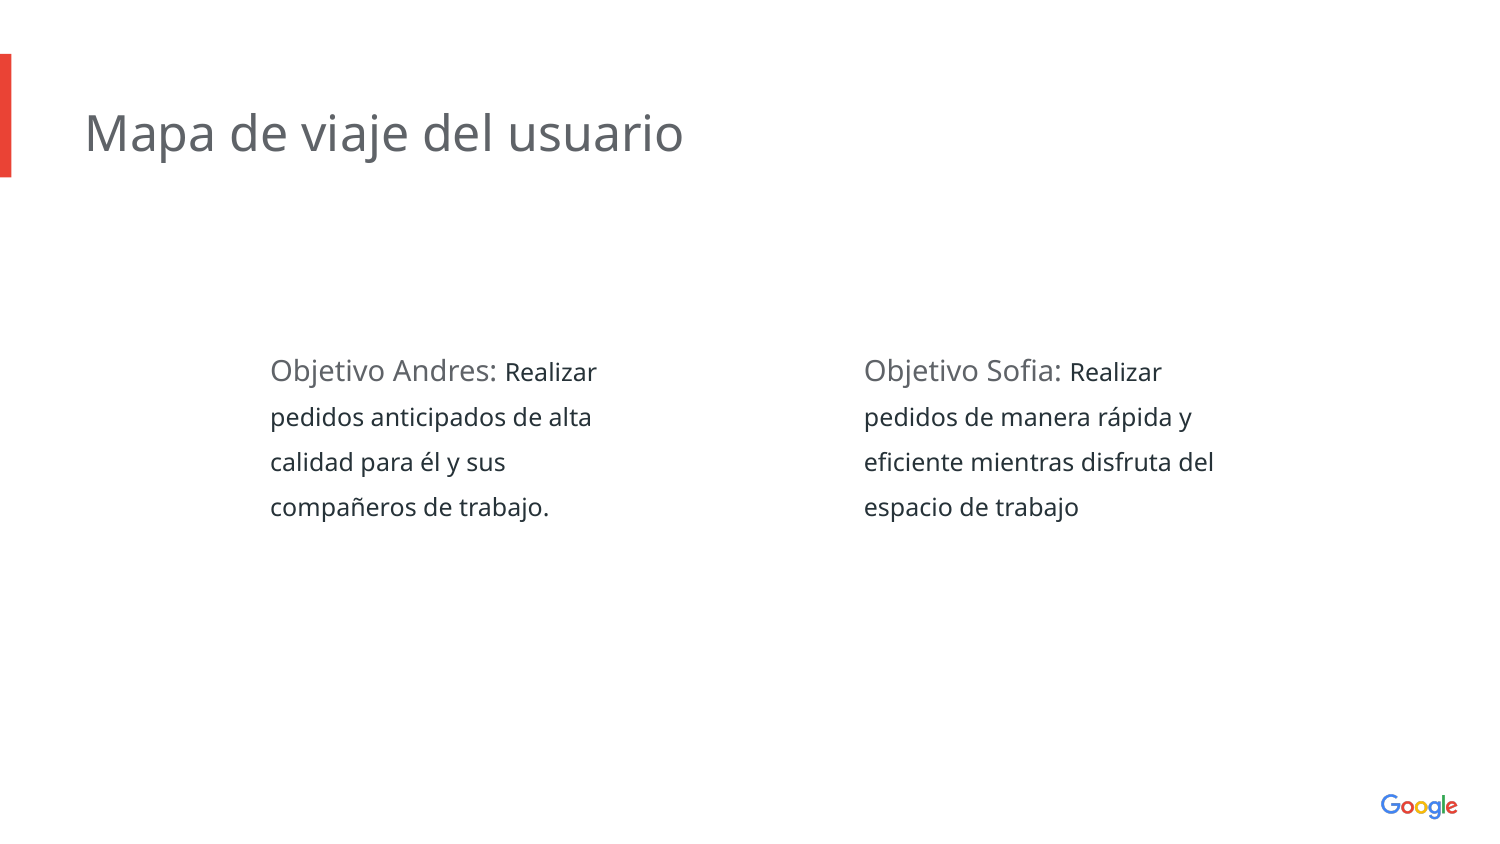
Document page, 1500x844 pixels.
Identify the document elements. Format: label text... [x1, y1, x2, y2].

text_box Mapa de viaje del usuario [84, 85, 1087, 176]
text_box Objetivo Sofia: Realizar pedidos de manera rápida y eficiente mientras disfruta del espacio de trabajo [863, 319, 1262, 537]
text_box Objetivo Andres: Realizar pedidos anticipados de alta calidad para él y sus compañeros de trabajo. [270, 319, 668, 537]
picture [1381, 794, 1458, 820]
